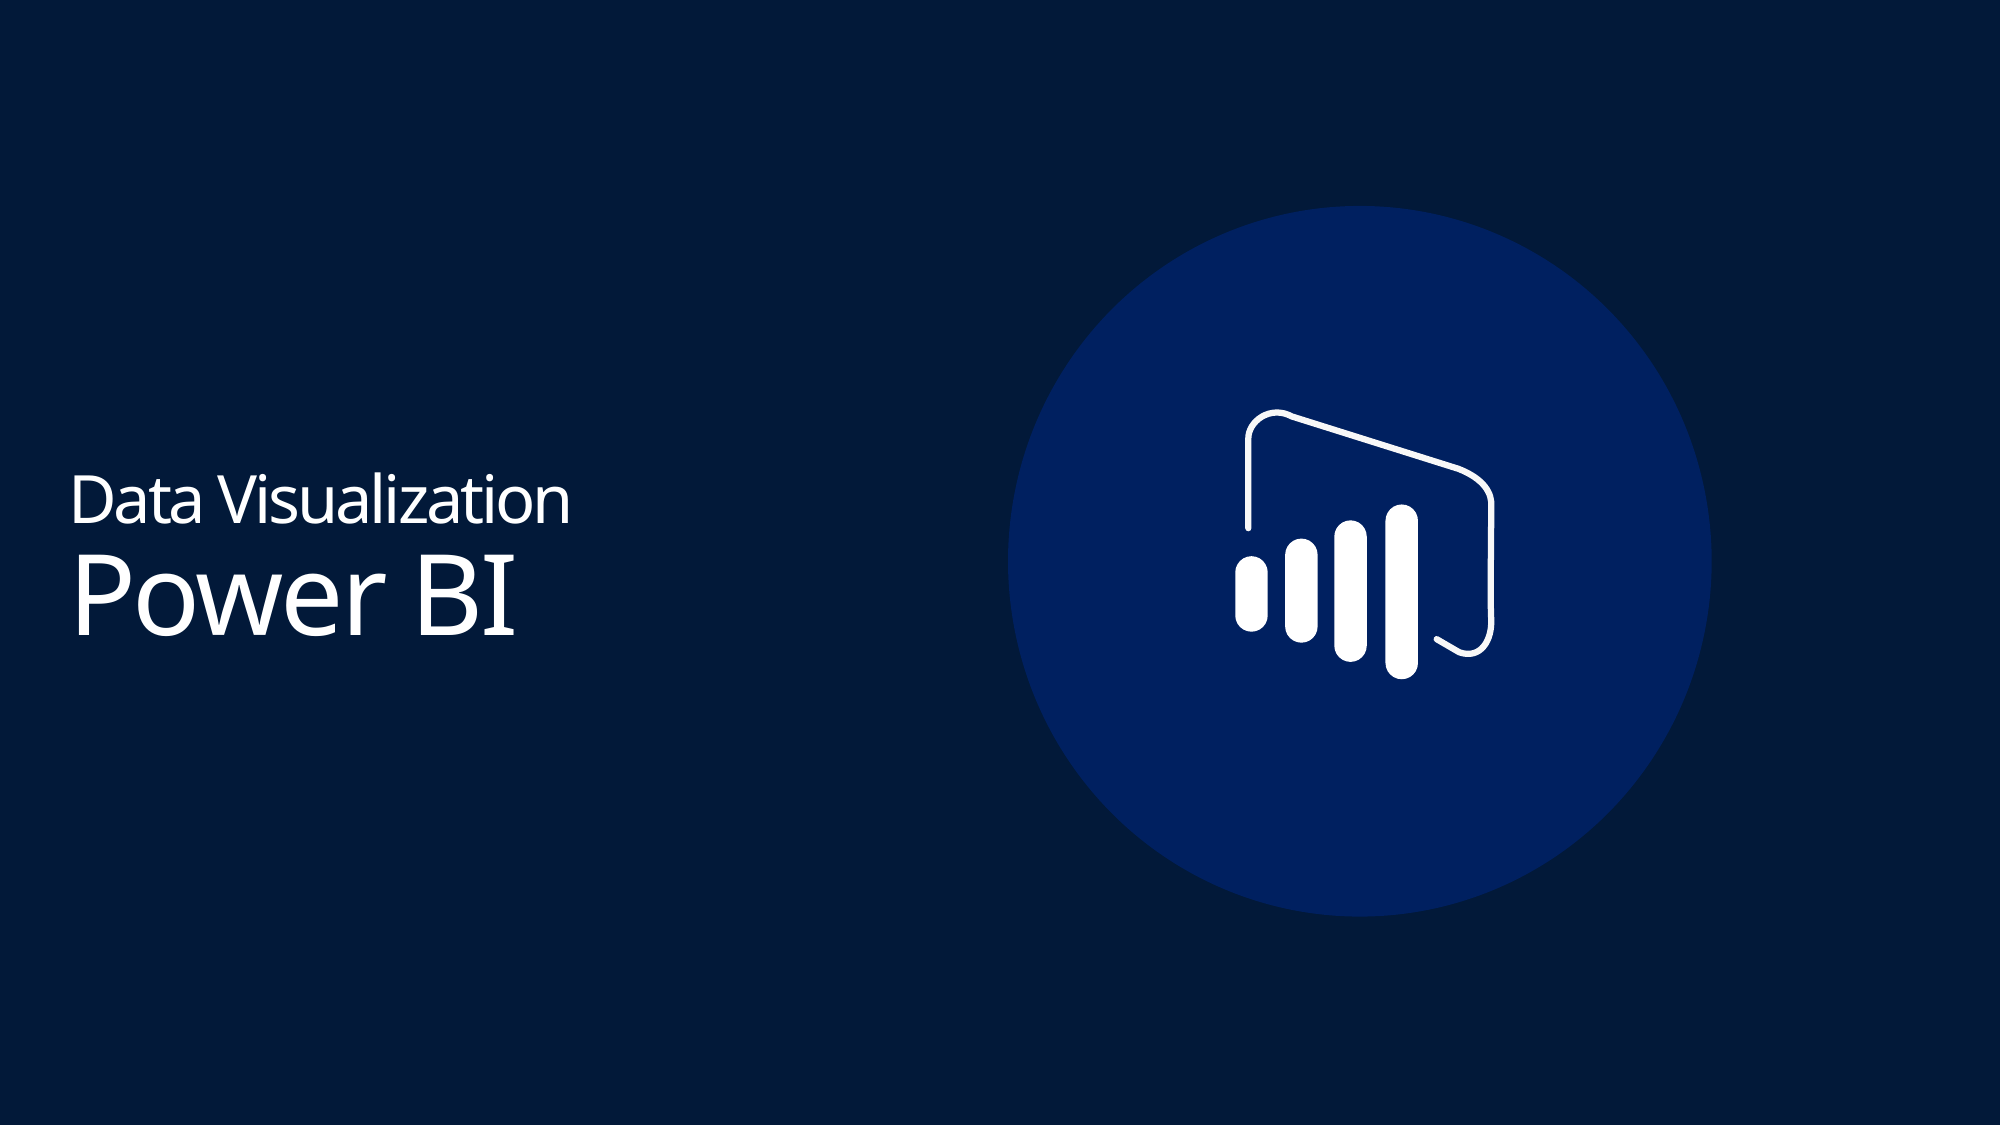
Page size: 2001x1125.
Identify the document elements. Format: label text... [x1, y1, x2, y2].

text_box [1235, 412, 1492, 680]
title Data Visualization Power BI [44, 47, 665, 1078]
